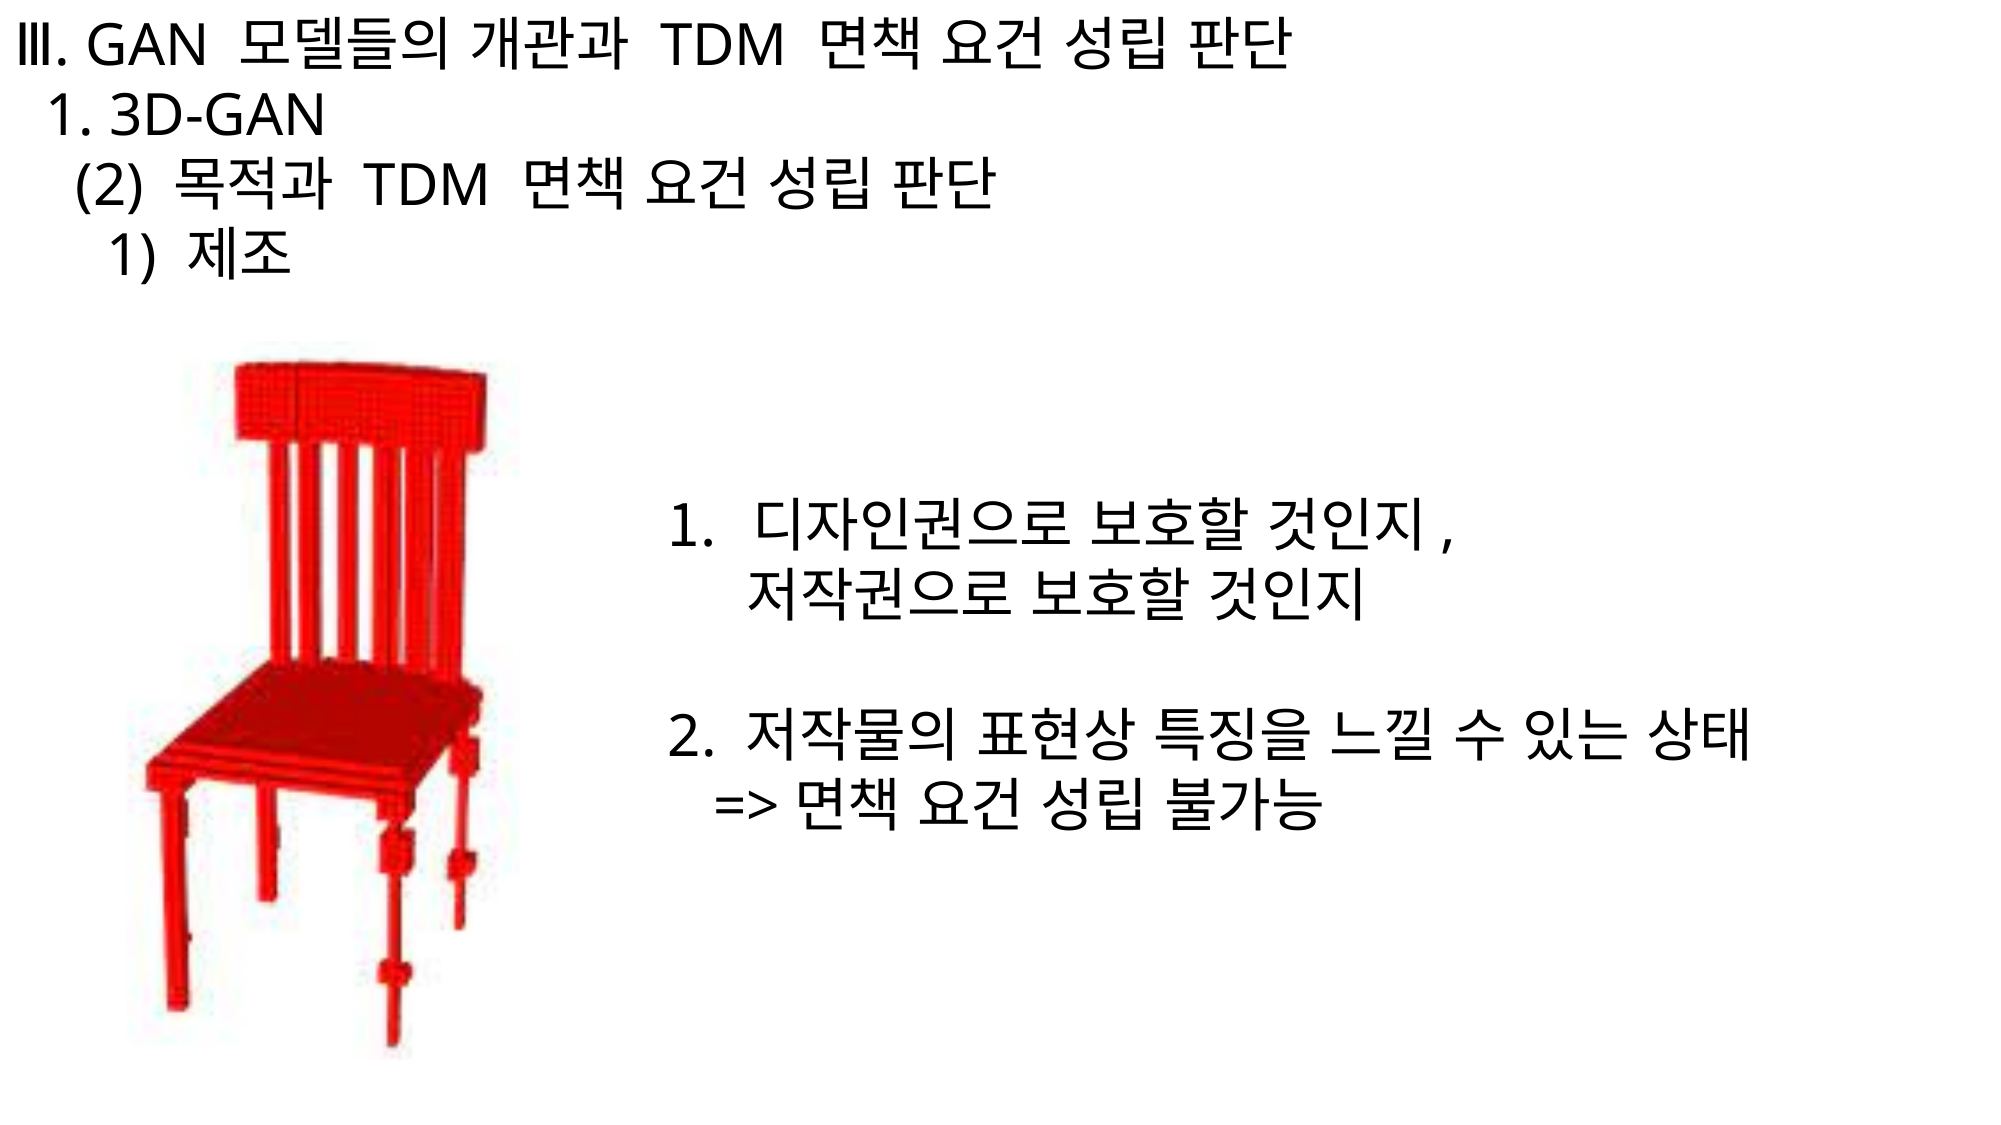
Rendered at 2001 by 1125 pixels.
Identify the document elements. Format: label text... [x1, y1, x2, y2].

picture [125, 341, 520, 1060]
text_box Ⅲ. GAN 모델들의 개관과 TDM 면책 요건 성립 판단 1. 3D-GAN (2) 목적과 TDM 면책 요건 성립 판단 1) 제조 [0, 0, 2000, 295]
text_box 디자인권으로 보호할 것인지, 저작권으로 보호할 것인지 2. 저작물의 표현상 특징을 느낄 수 있는 상태 =>면책 요건 성립 불가능 [653, 480, 1875, 916]
